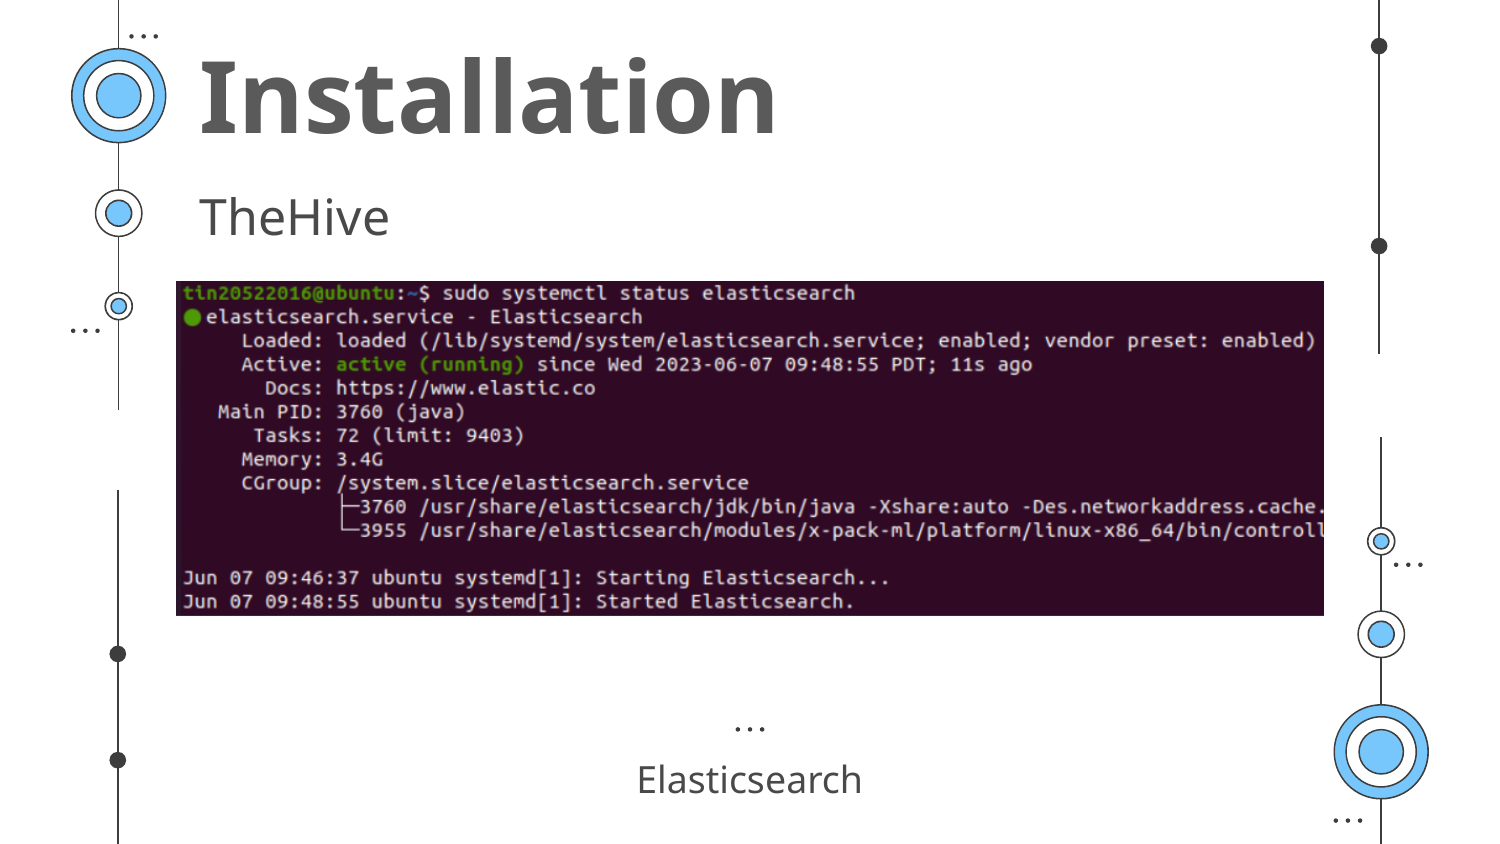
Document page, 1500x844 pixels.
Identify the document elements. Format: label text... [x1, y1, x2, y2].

text_box Installation [184, 27, 1040, 140]
picture [175, 281, 1324, 617]
text_box Elasticsearch [144, 718, 1355, 814]
text_box TheHive [184, 140, 1405, 228]
